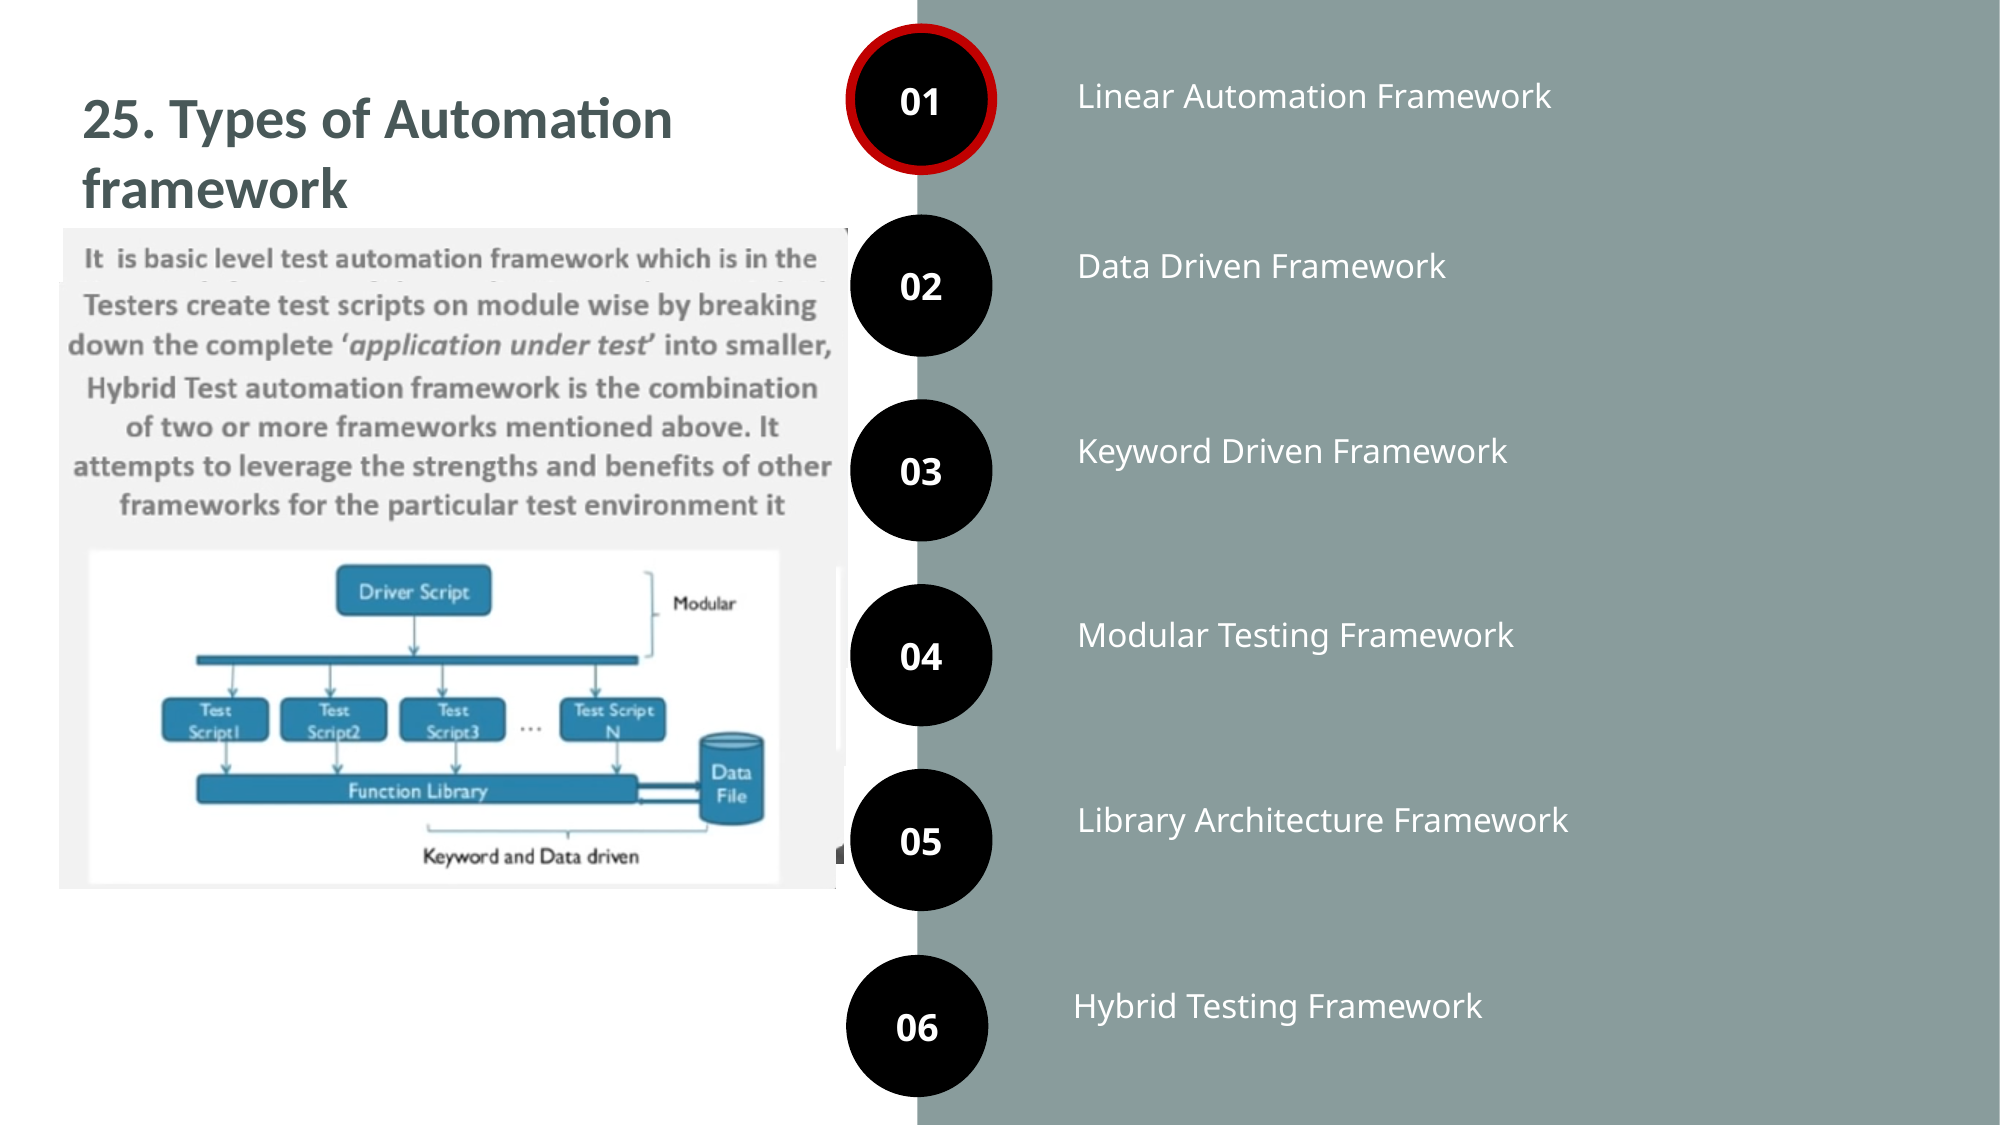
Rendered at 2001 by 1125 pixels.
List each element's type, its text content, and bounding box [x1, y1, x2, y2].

text_box Keyword Driven Framework [1062, 422, 1795, 478]
picture [59, 228, 848, 889]
text_box Data Driven Framework [1062, 237, 1795, 293]
text_box 05 [849, 767, 994, 913]
text_box [849, 27, 994, 172]
text_box Hybrid Testing Framework [1058, 978, 1791, 1033]
text_box 06 [845, 953, 990, 1099]
text_box 25. Types of Automation framework [67, 72, 878, 228]
text_box 04 [849, 583, 994, 728]
text_box [916, 0, 2000, 1125]
text_box Linear Automation Framework [1062, 67, 1795, 123]
text_box Library Architecture Framework [1062, 792, 1795, 847]
text_box 02 [849, 213, 994, 358]
text_box Modular Testing Framework [1062, 607, 1795, 662]
text_box 03 [849, 398, 994, 543]
